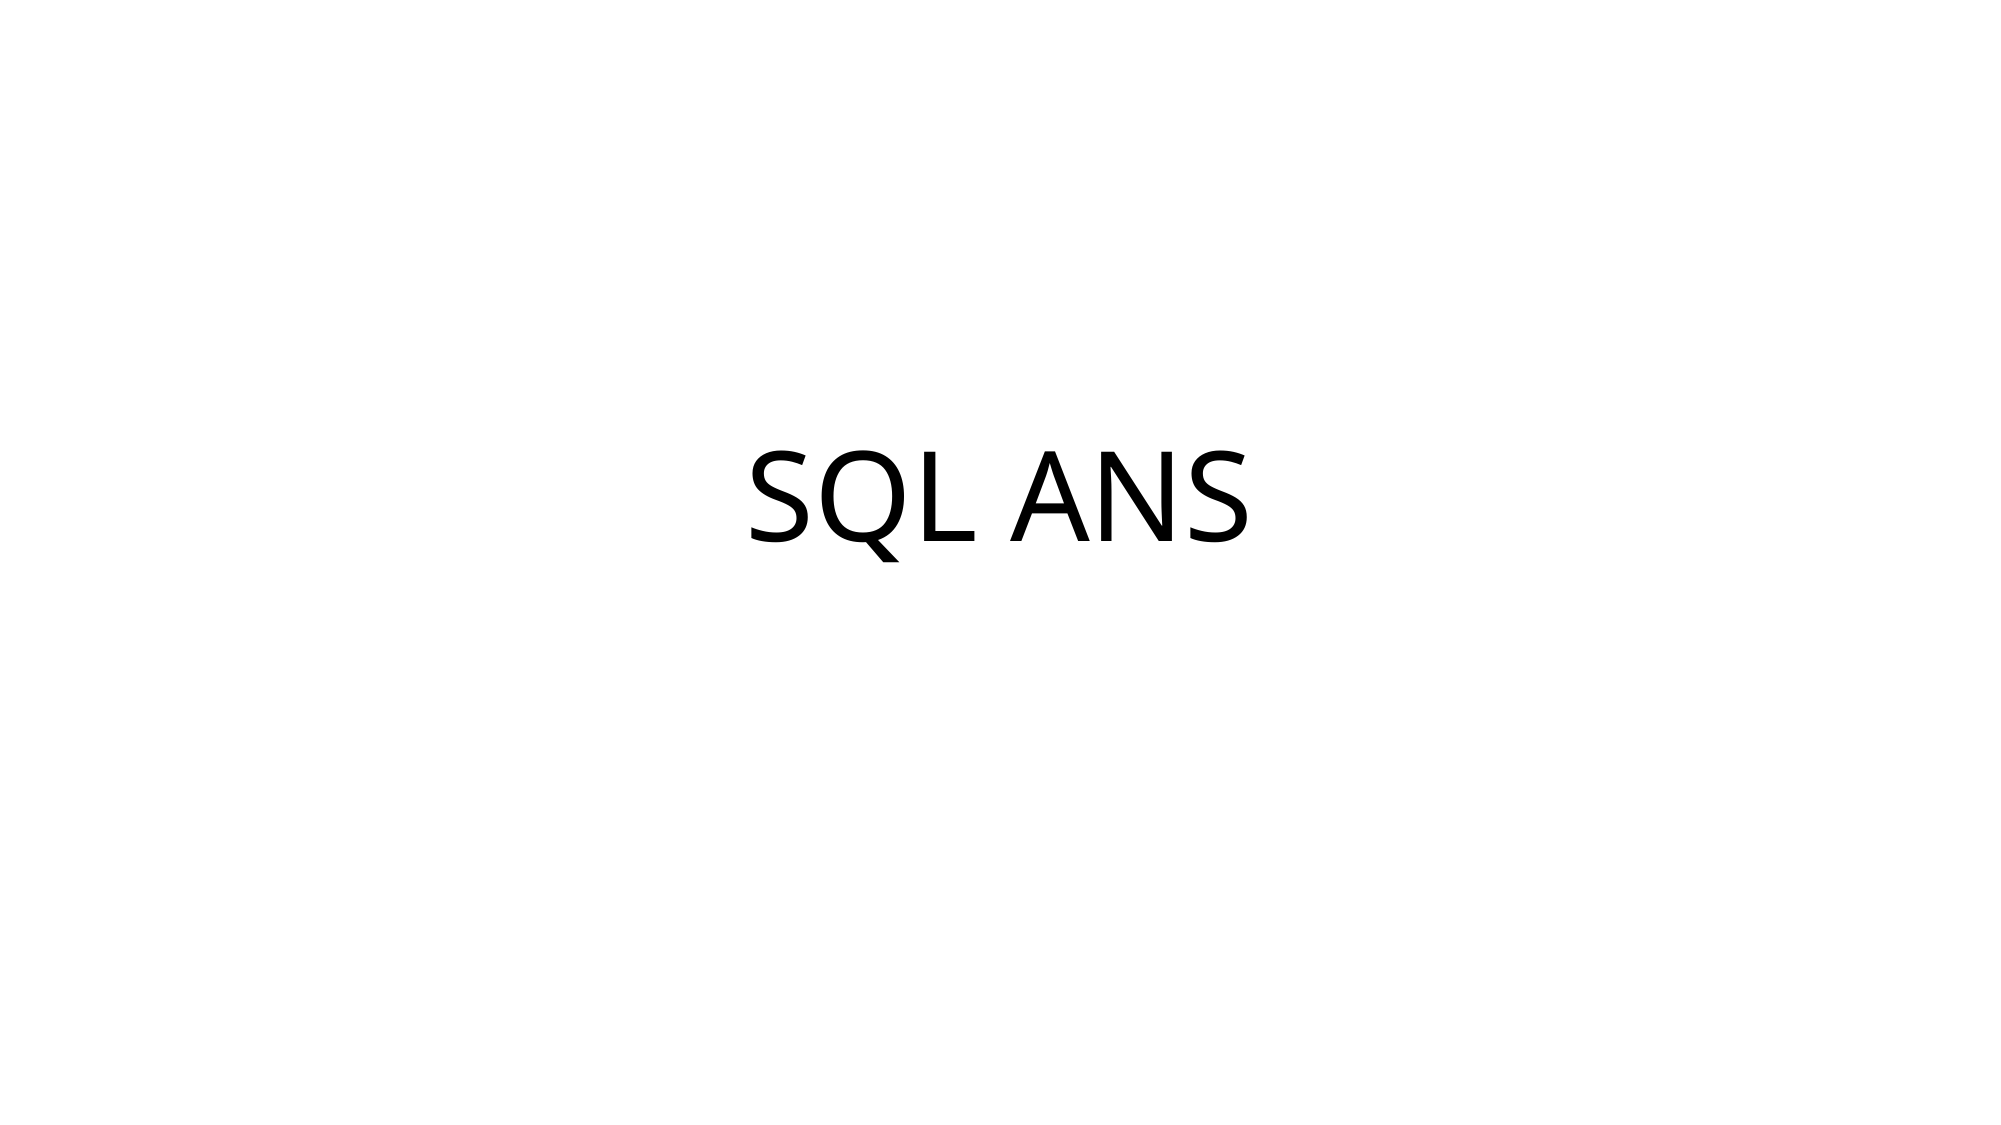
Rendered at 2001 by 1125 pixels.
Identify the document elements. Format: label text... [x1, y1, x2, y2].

title SQL ANS [249, 184, 1750, 576]
